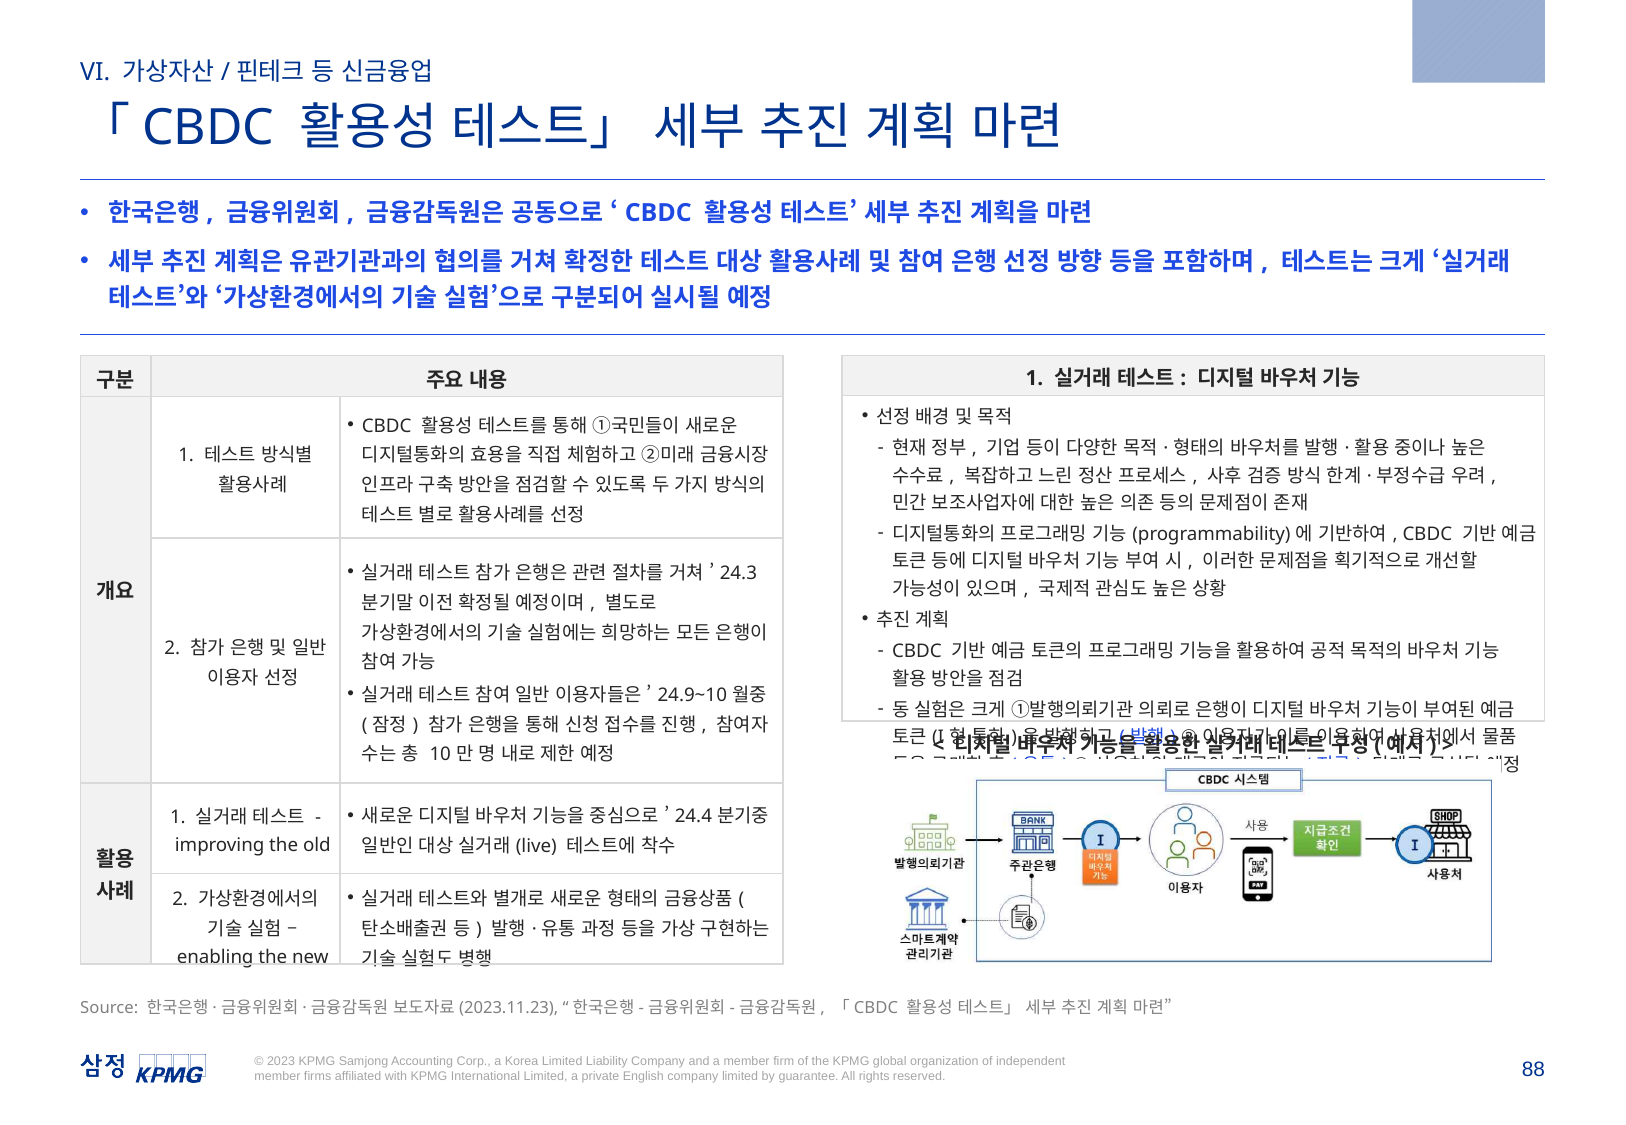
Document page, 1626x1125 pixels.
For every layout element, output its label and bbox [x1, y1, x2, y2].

table_cell [152, 874, 339, 963]
table_cell [341, 397, 782, 537]
picture [888, 759, 1501, 969]
text_box [1410, 0, 1547, 85]
table_cell [152, 539, 339, 782]
picture [80, 1054, 206, 1083]
list [80, 101, 1545, 155]
list [80, 190, 1545, 333]
table_header [843, 356, 1544, 395]
text_box [932, 732, 1454, 758]
table_header [81, 356, 150, 396]
table_cell [152, 397, 339, 537]
table_header [152, 356, 782, 396]
text_box [80, 985, 1545, 1018]
table_cell [152, 784, 339, 873]
table_cell [341, 539, 782, 782]
table_cell [81, 784, 150, 963]
table_cell [341, 874, 782, 963]
list [80, 54, 1410, 85]
table_cell [81, 397, 150, 782]
table_cell [341, 784, 782, 873]
table_cell [843, 396, 1544, 720]
